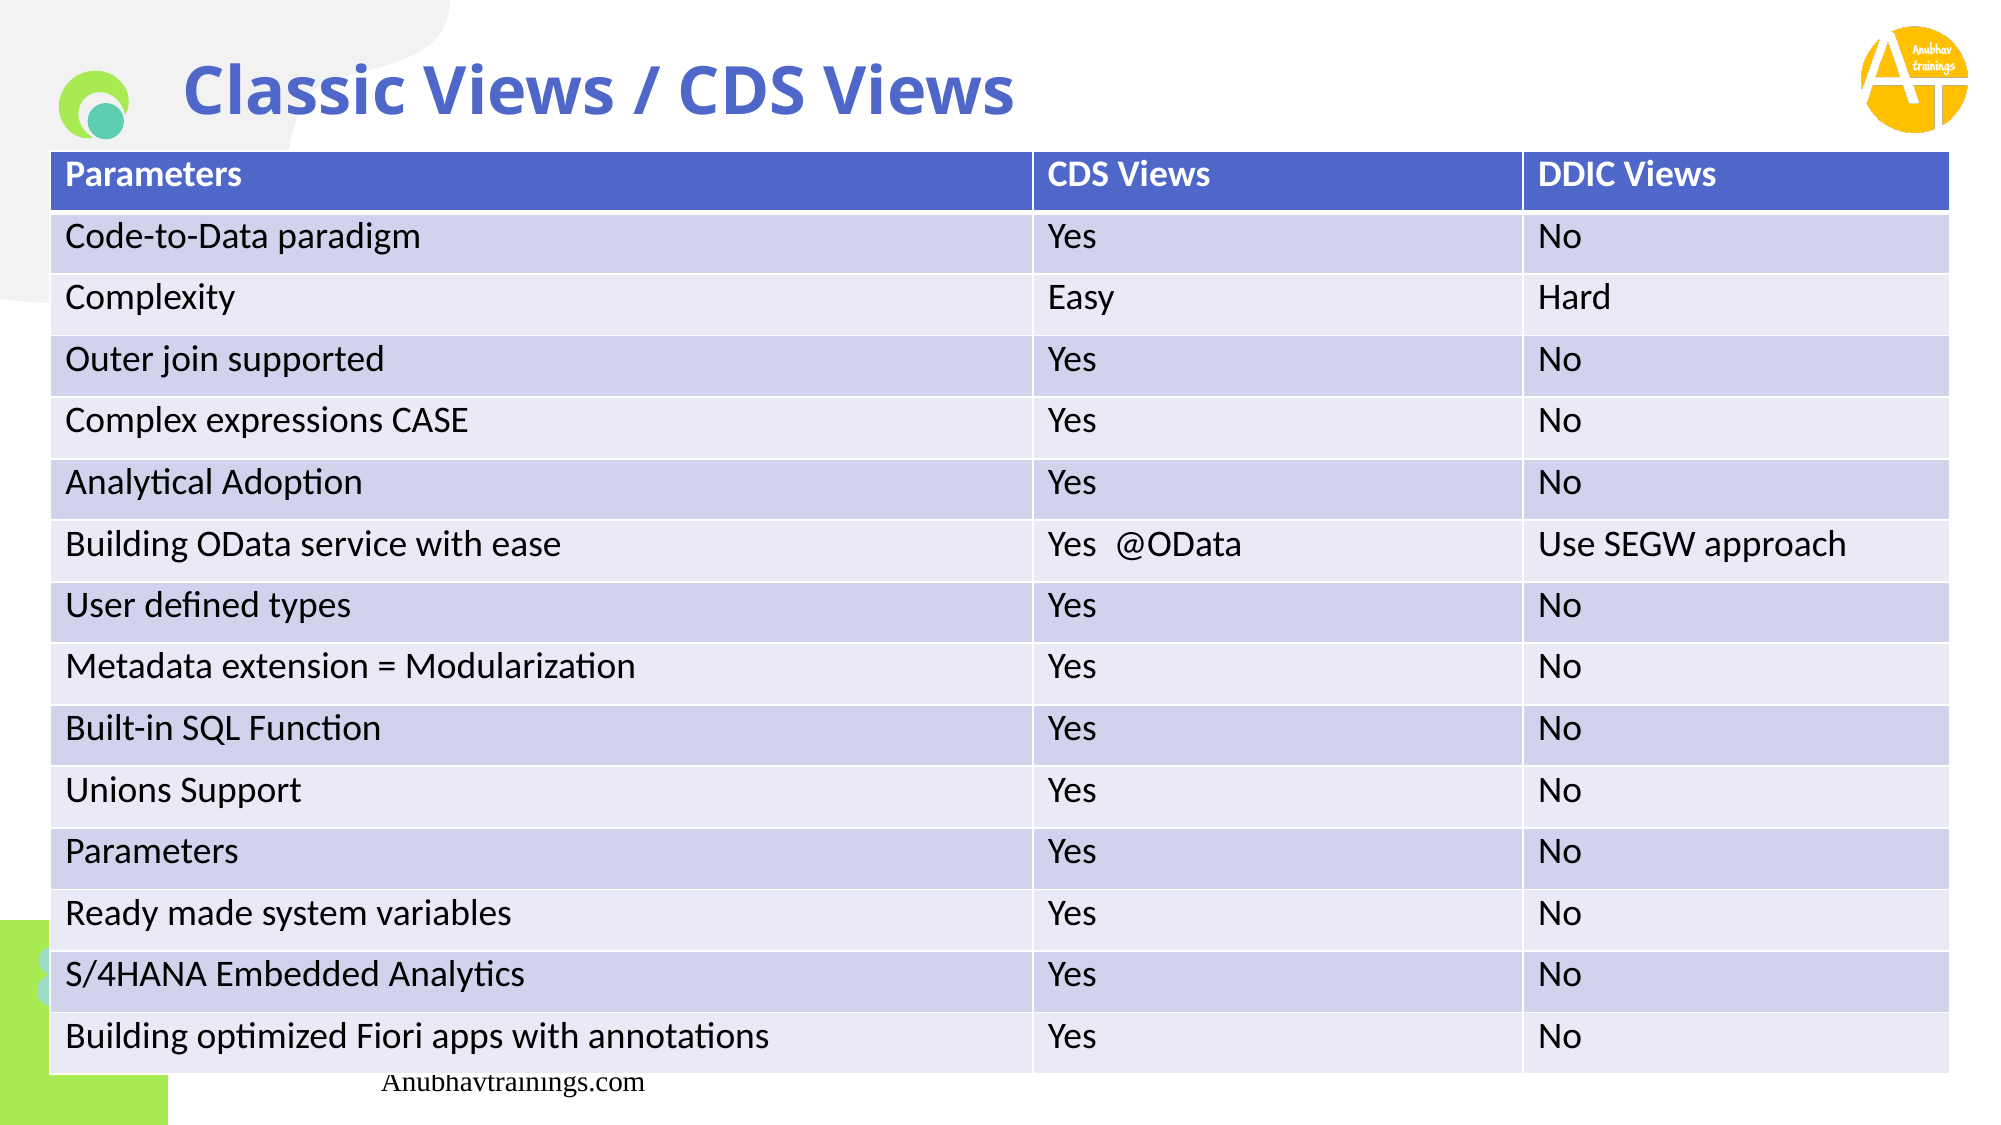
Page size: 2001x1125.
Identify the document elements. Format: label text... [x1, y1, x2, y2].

table_cell Yes [1034, 215, 1522, 273]
table_cell No [1524, 398, 1949, 458]
table_cell No [1524, 1013, 1949, 1073]
table_cell Yes @OData [1034, 521, 1522, 581]
table_cell Yes [1034, 644, 1522, 704]
table_cell No [1524, 215, 1949, 273]
table_cell Unions Support [51, 767, 1032, 827]
table_cell Yes [1034, 336, 1522, 396]
table_cell Analytical Adoption [51, 460, 1032, 519]
table_cell No [1524, 460, 1949, 519]
table_cell Building optimized Fiori apps with annotations [51, 1013, 1032, 1073]
table_cell No [1524, 829, 1949, 889]
table_cell No [1524, 952, 1949, 1012]
table_cell Yes [1034, 460, 1522, 519]
table_cell Yes [1034, 890, 1522, 950]
table_cell Parameters [51, 829, 1032, 889]
table_cell Ready made system variables [51, 890, 1032, 950]
table_cell No [1524, 644, 1949, 704]
table_cell No [1524, 336, 1949, 396]
table_cell No [1524, 706, 1949, 765]
table_cell Hard [1524, 275, 1949, 335]
table_cell Complexity [51, 275, 1032, 335]
table_cell Building OData service with ease [51, 521, 1032, 581]
table_header Parameters [51, 152, 1032, 210]
table_cell Yes [1034, 583, 1522, 642]
table_cell Use SEGW approach [1524, 521, 1949, 581]
table_header CDS Views [1034, 152, 1522, 210]
table_cell Outer join supported [51, 336, 1032, 396]
table_cell No [1524, 767, 1949, 827]
table_cell No [1524, 583, 1949, 642]
table_cell Metadata extension = Modularization [51, 644, 1032, 704]
table_cell No [1524, 890, 1949, 950]
table_cell Easy [1034, 275, 1522, 335]
table_cell Yes [1034, 706, 1522, 765]
table_cell Complex expressions CASE [51, 398, 1032, 458]
table_cell Yes [1034, 952, 1522, 1012]
table_cell Yes [1034, 829, 1522, 889]
footer Anubhavtrainings.com [196, 1075, 830, 1110]
slide_number 8 [19, 920, 49, 1041]
table_header DDIC Views [1524, 152, 1949, 210]
table_cell S/4HANA Embedded Analytics [51, 952, 1032, 1012]
table_cell User defined types [51, 583, 1032, 642]
table_cell Yes [1034, 398, 1522, 458]
table_cell Yes [1034, 767, 1522, 827]
title Classic Views / CDS Views [167, 34, 1871, 150]
table_cell Code-to-Data paradigm [51, 215, 1032, 273]
table_cell Yes [1034, 1013, 1522, 1073]
table_cell Built-in SQL Function [51, 706, 1032, 765]
picture [1850, 19, 1974, 142]
